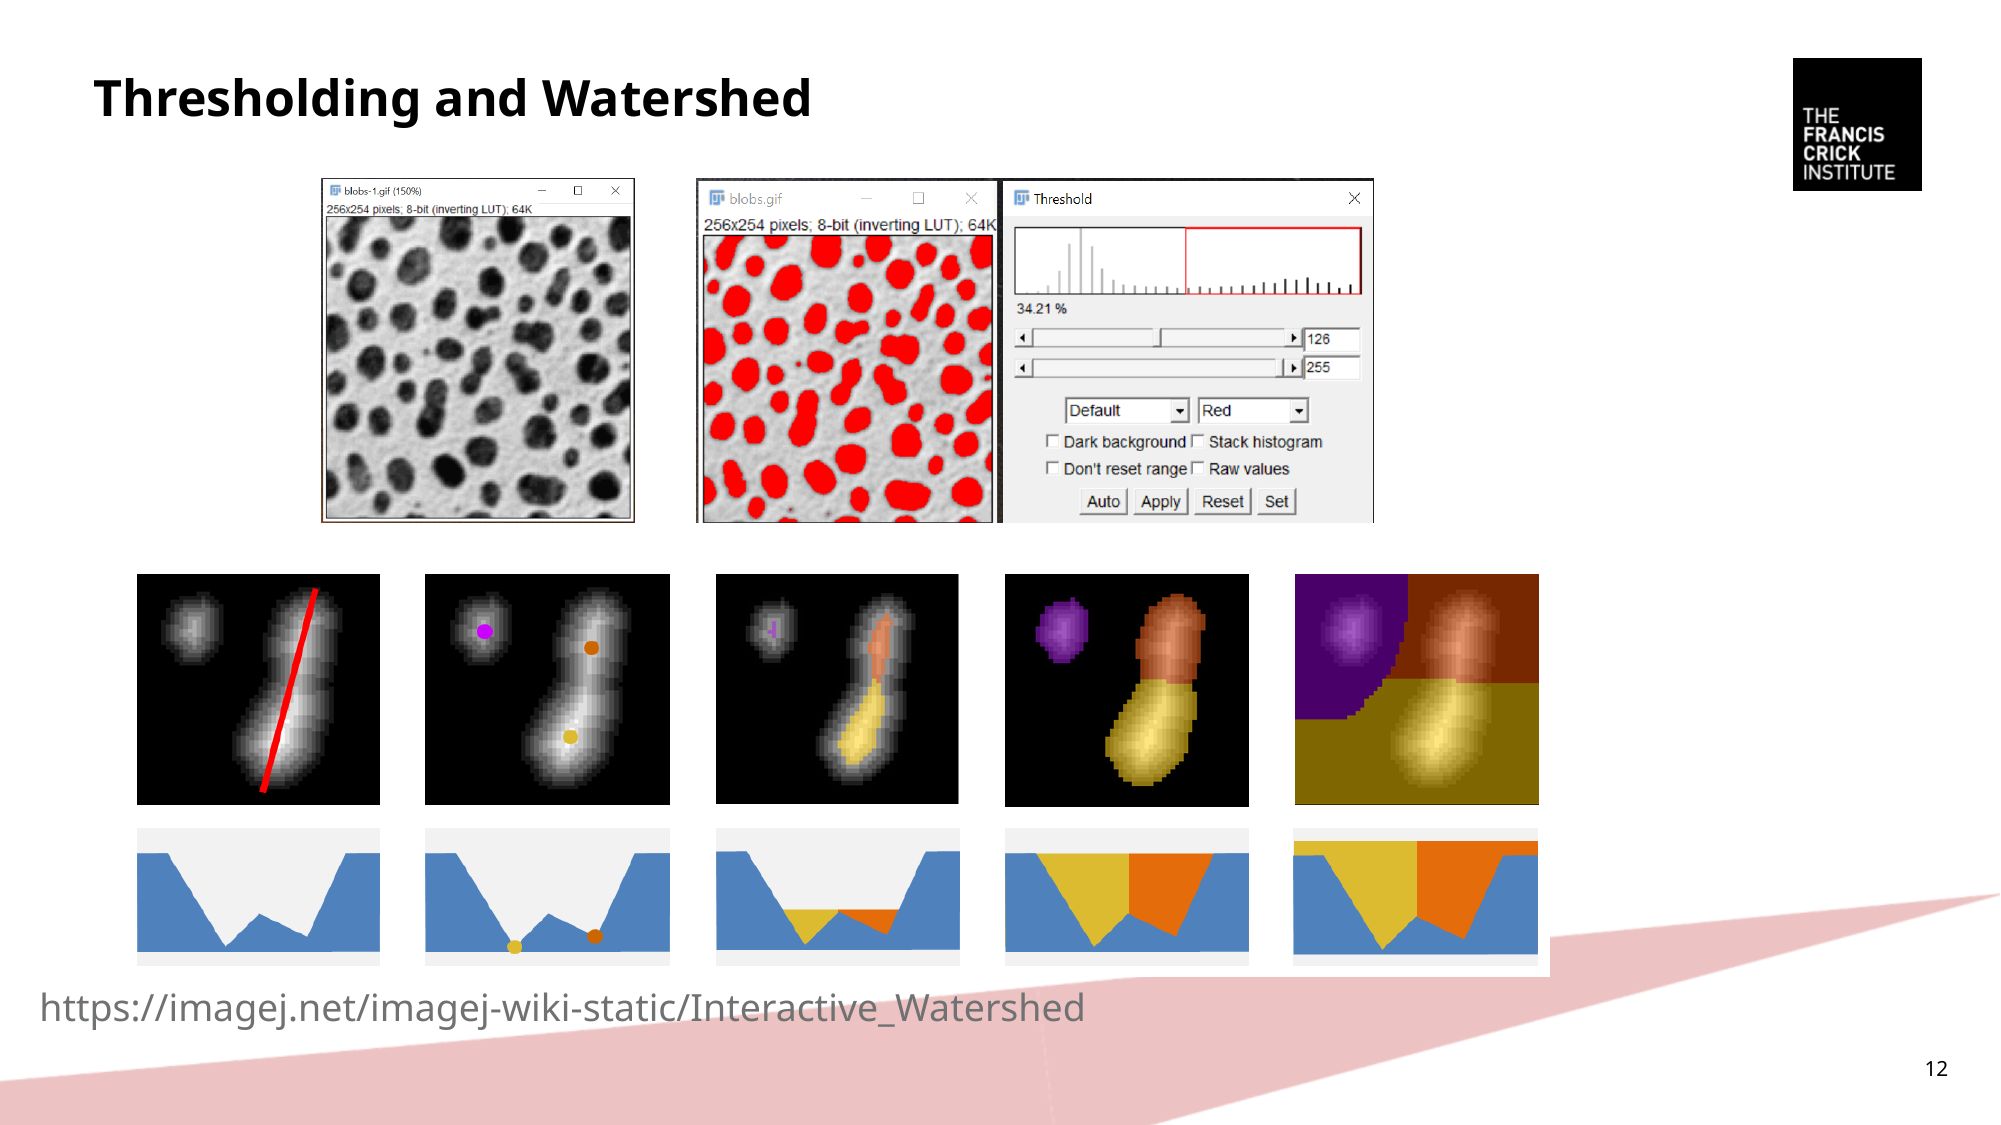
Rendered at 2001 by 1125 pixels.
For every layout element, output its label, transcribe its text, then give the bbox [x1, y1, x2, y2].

text_box https://imagej.net/imagej-wiki-static/Interactive_Watershed [24, 976, 1464, 1036]
slide_number 12 [1858, 1039, 1964, 1100]
picture [1793, 58, 1922, 191]
picture [321, 178, 635, 524]
picture [696, 178, 1375, 524]
picture [126, 562, 1550, 977]
title Thresholding and Watershed [77, 58, 1560, 208]
